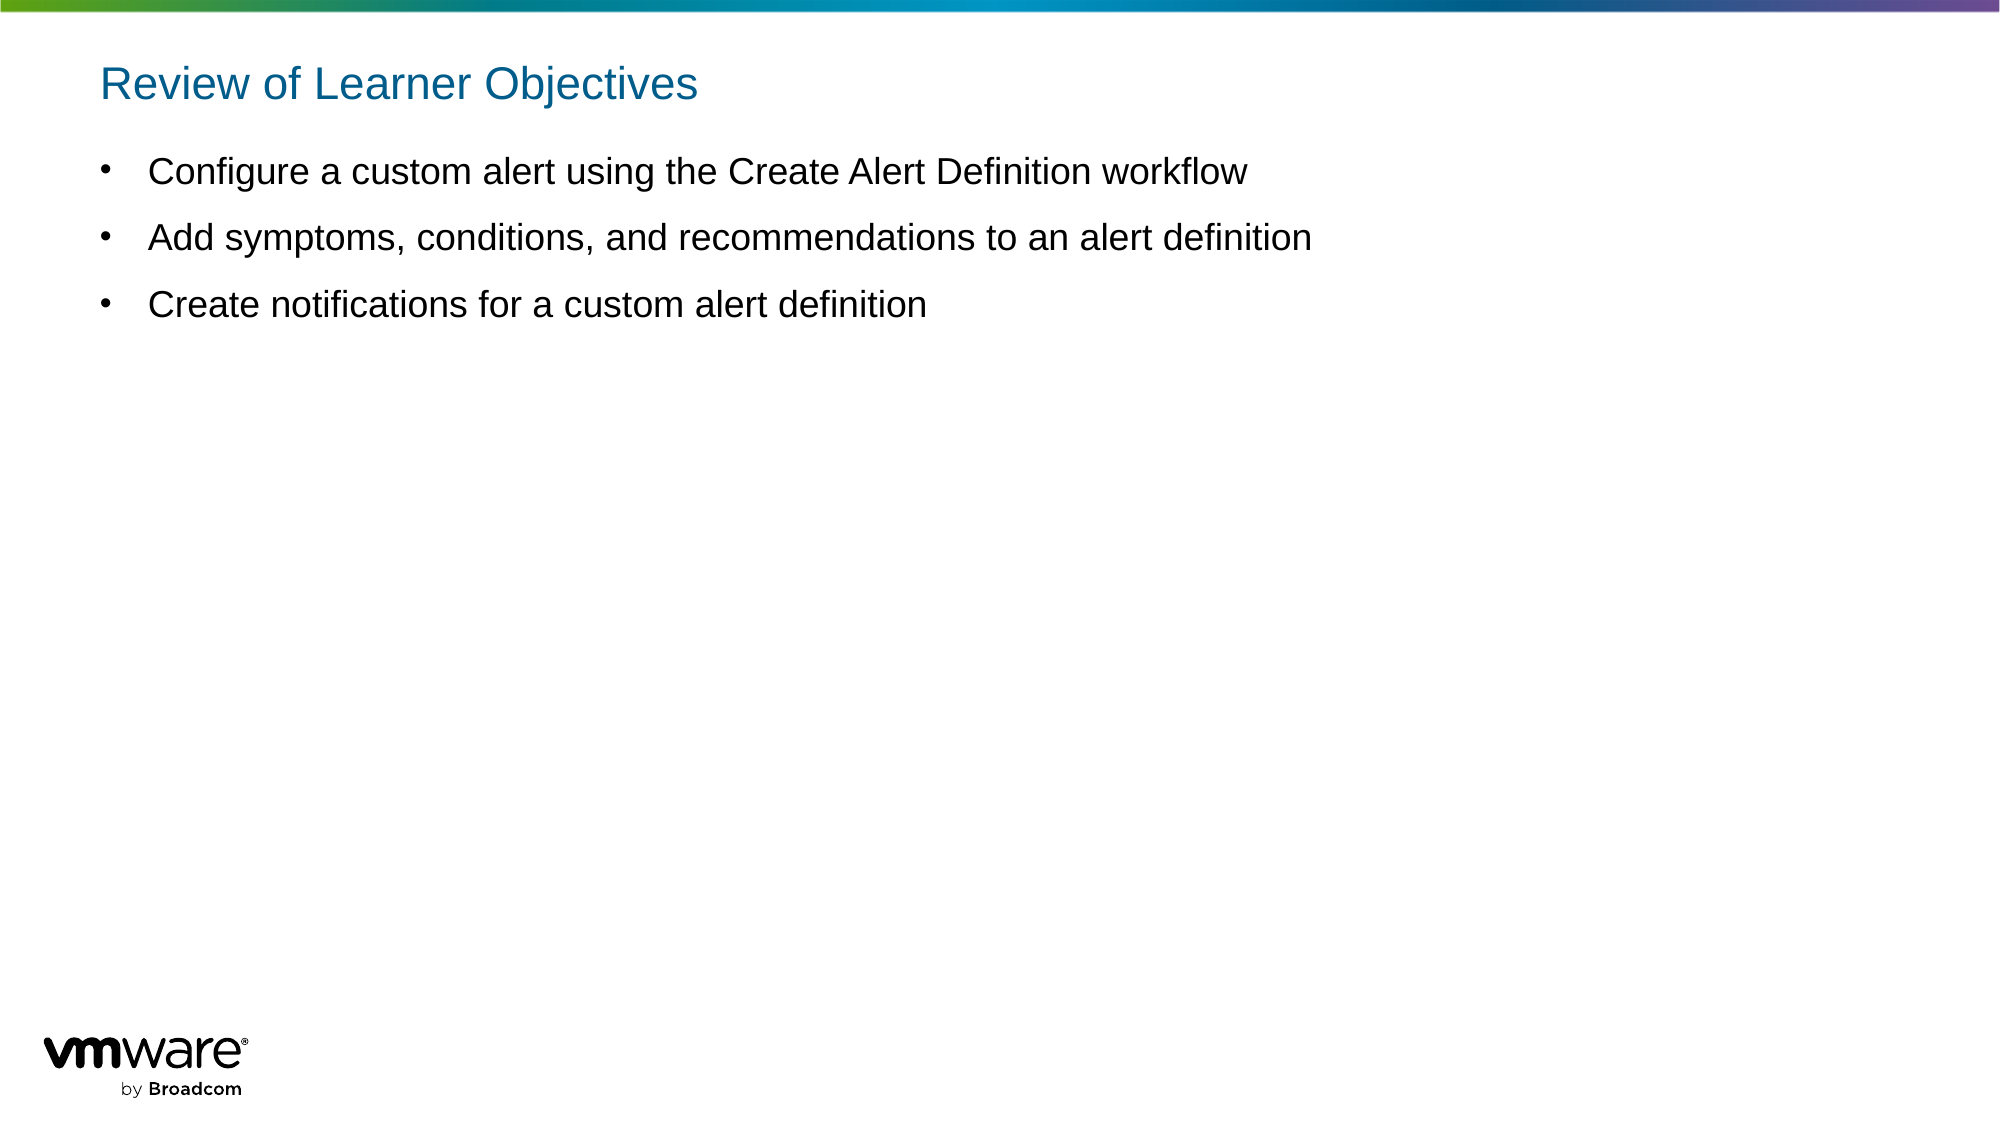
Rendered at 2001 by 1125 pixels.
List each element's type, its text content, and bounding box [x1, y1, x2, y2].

picture [0, 0, 2000, 30]
title Review of Learner Objectives [99, 54, 1900, 113]
list Configure a custom alert using the Create Alert Definition workflow Add symptoms, conditions, and recommendations to an alert definition Create notifications for a custom alert definition [99, 149, 1900, 1012]
